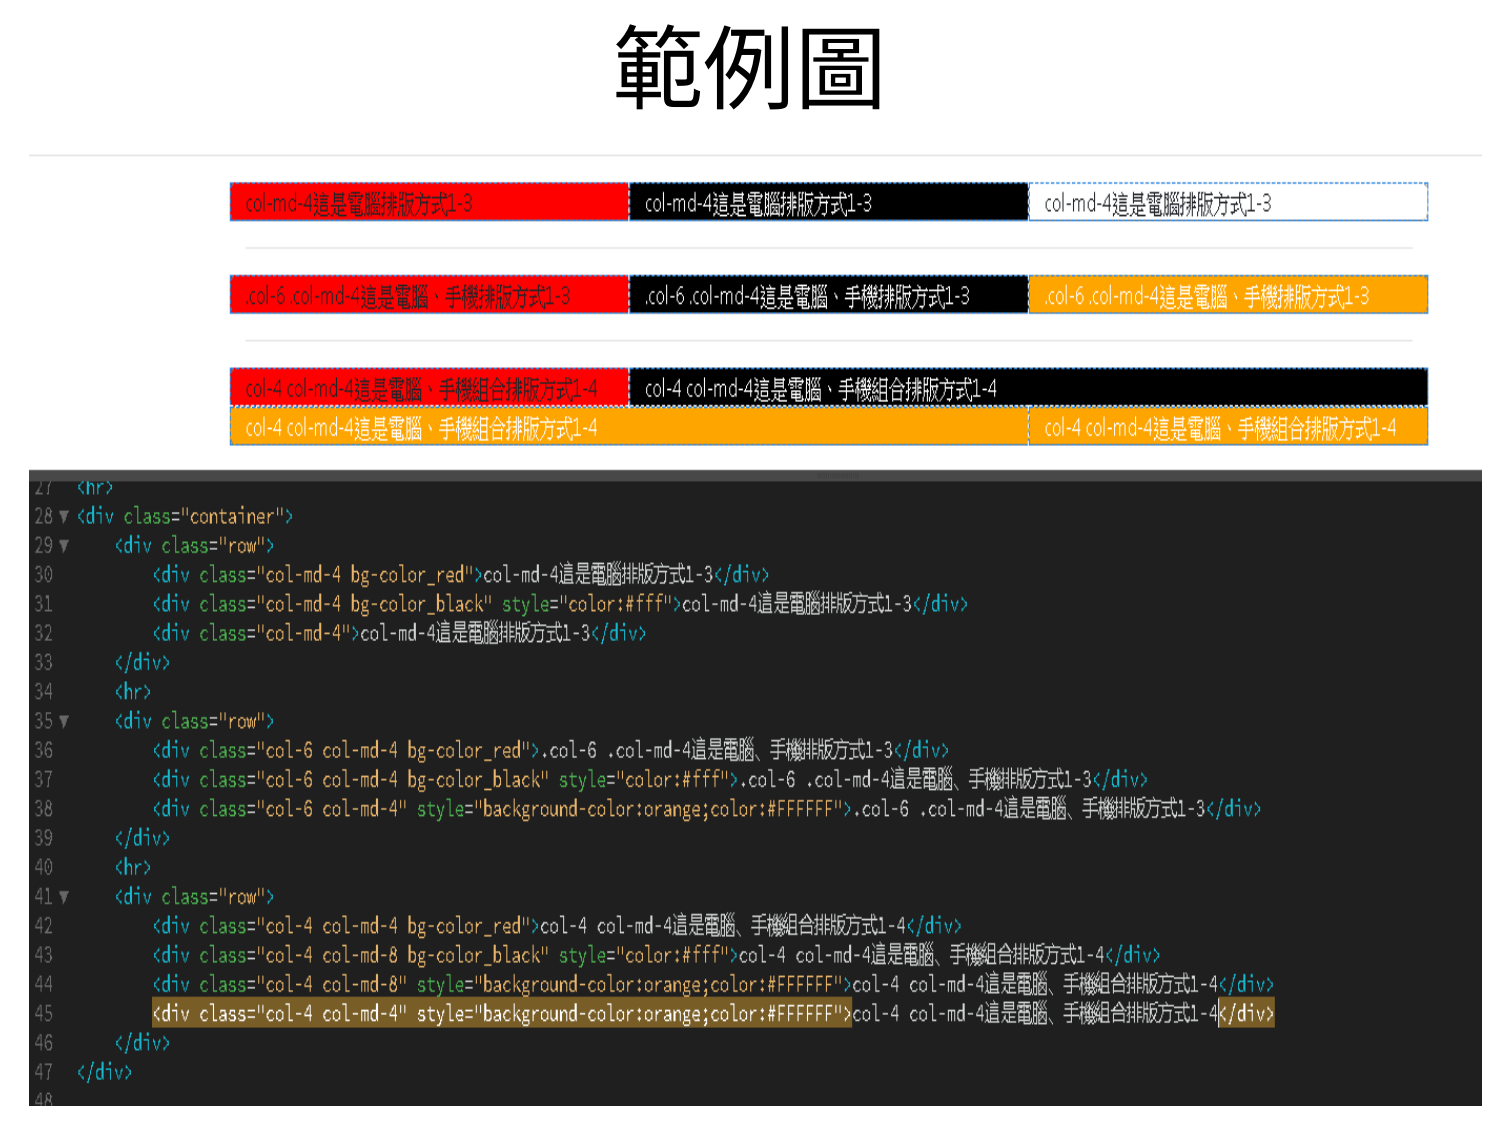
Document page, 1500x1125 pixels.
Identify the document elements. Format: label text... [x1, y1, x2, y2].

title 範例圖 [75, 0, 1425, 135]
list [29, 136, 1482, 1107]
